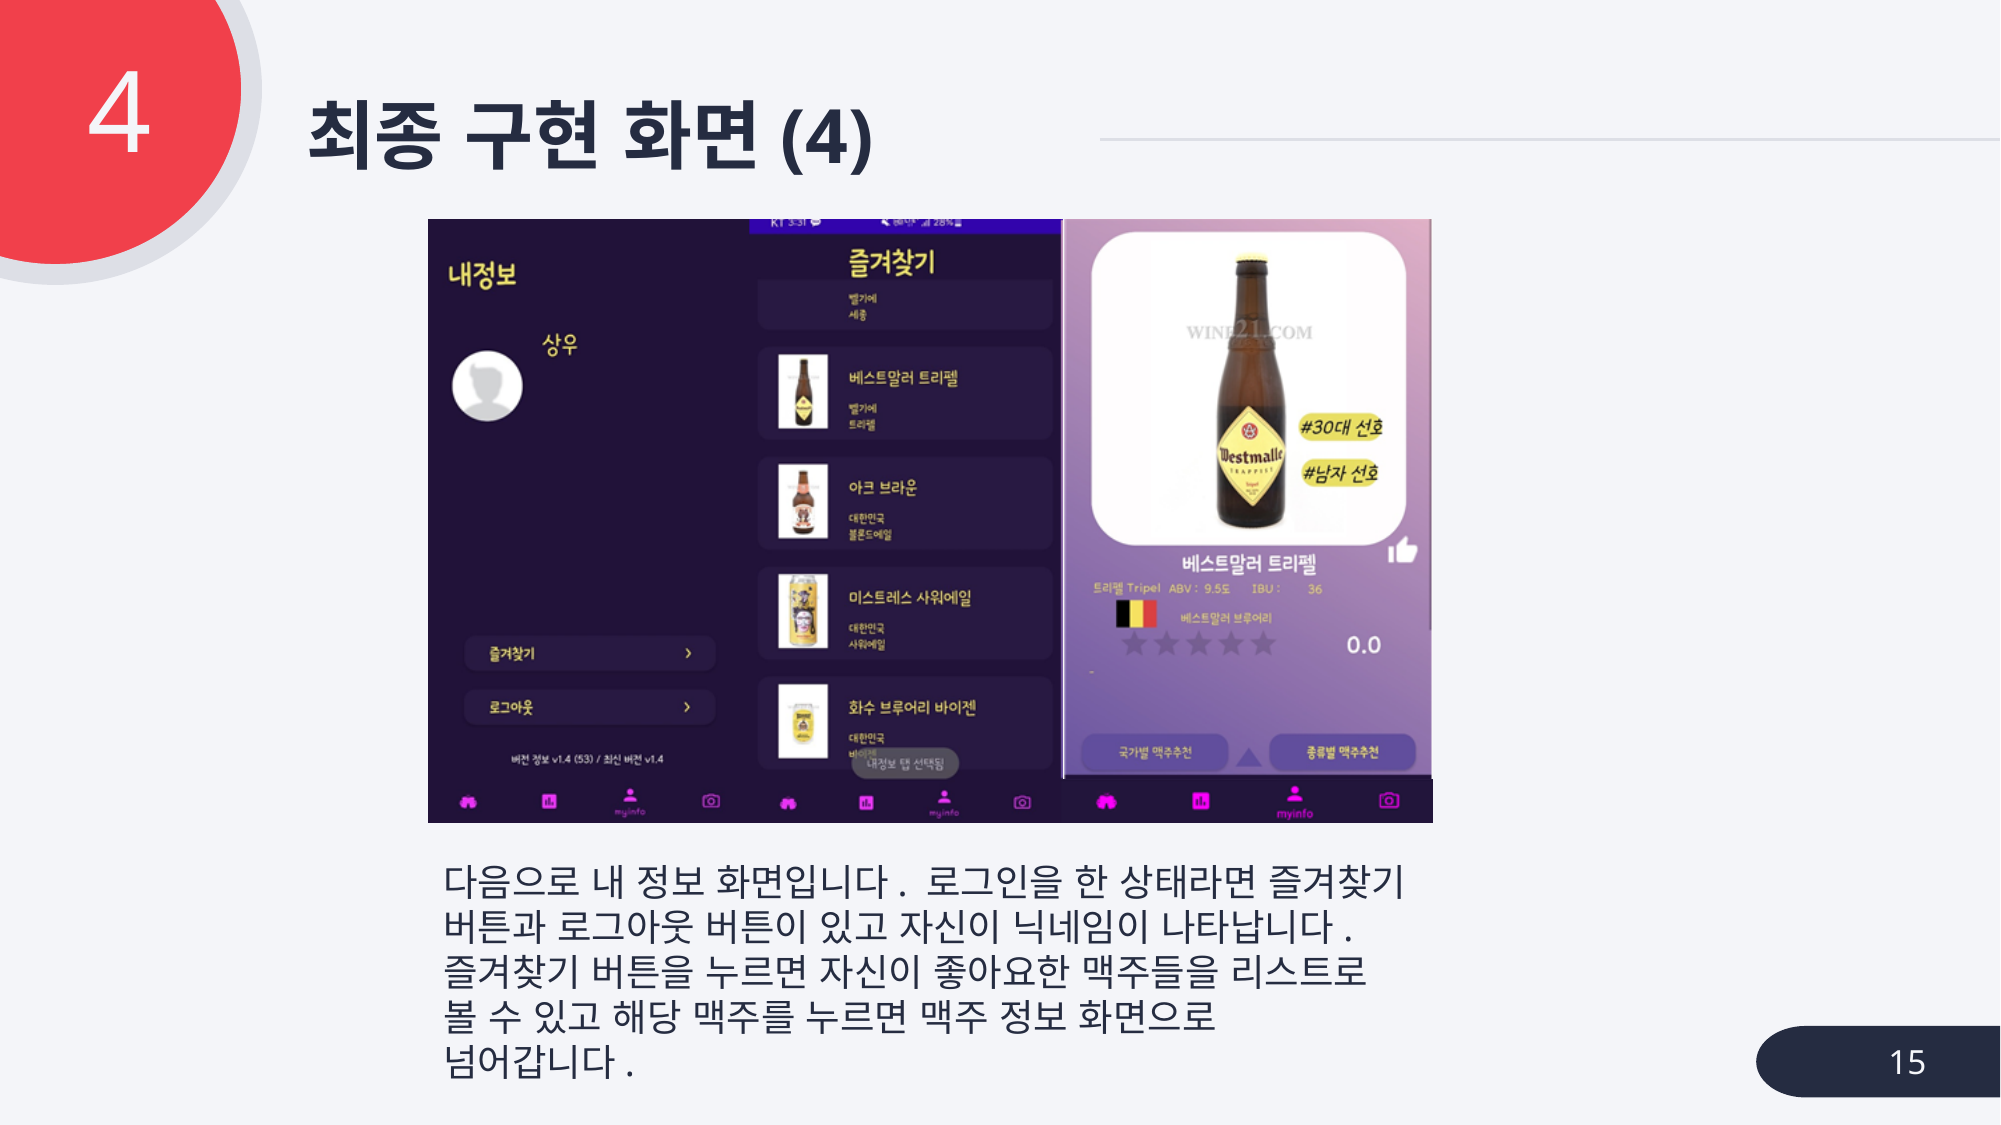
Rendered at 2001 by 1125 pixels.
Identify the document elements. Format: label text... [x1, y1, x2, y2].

slide_number 15 [1820, 1031, 1984, 1092]
text_box 다음으로 내 정보 화면입니다. 로그인을 한 상태라면 즐겨찾기 버튼과 로그아웃 버튼이 있고 자신이 닉네임이 나타납니다. 즐겨찾기 버튼을 누르면 자신이 좋아요한 맥주들을 리스트로 볼 수 있고 해당 맥주를 누르면 맥주 정보 화면으로 넘어갑니다. [428, 851, 1429, 1092]
title 최종 구현 화면(4) [290, 89, 1100, 191]
picture [428, 219, 1433, 823]
list 4 [0, 47, 167, 186]
